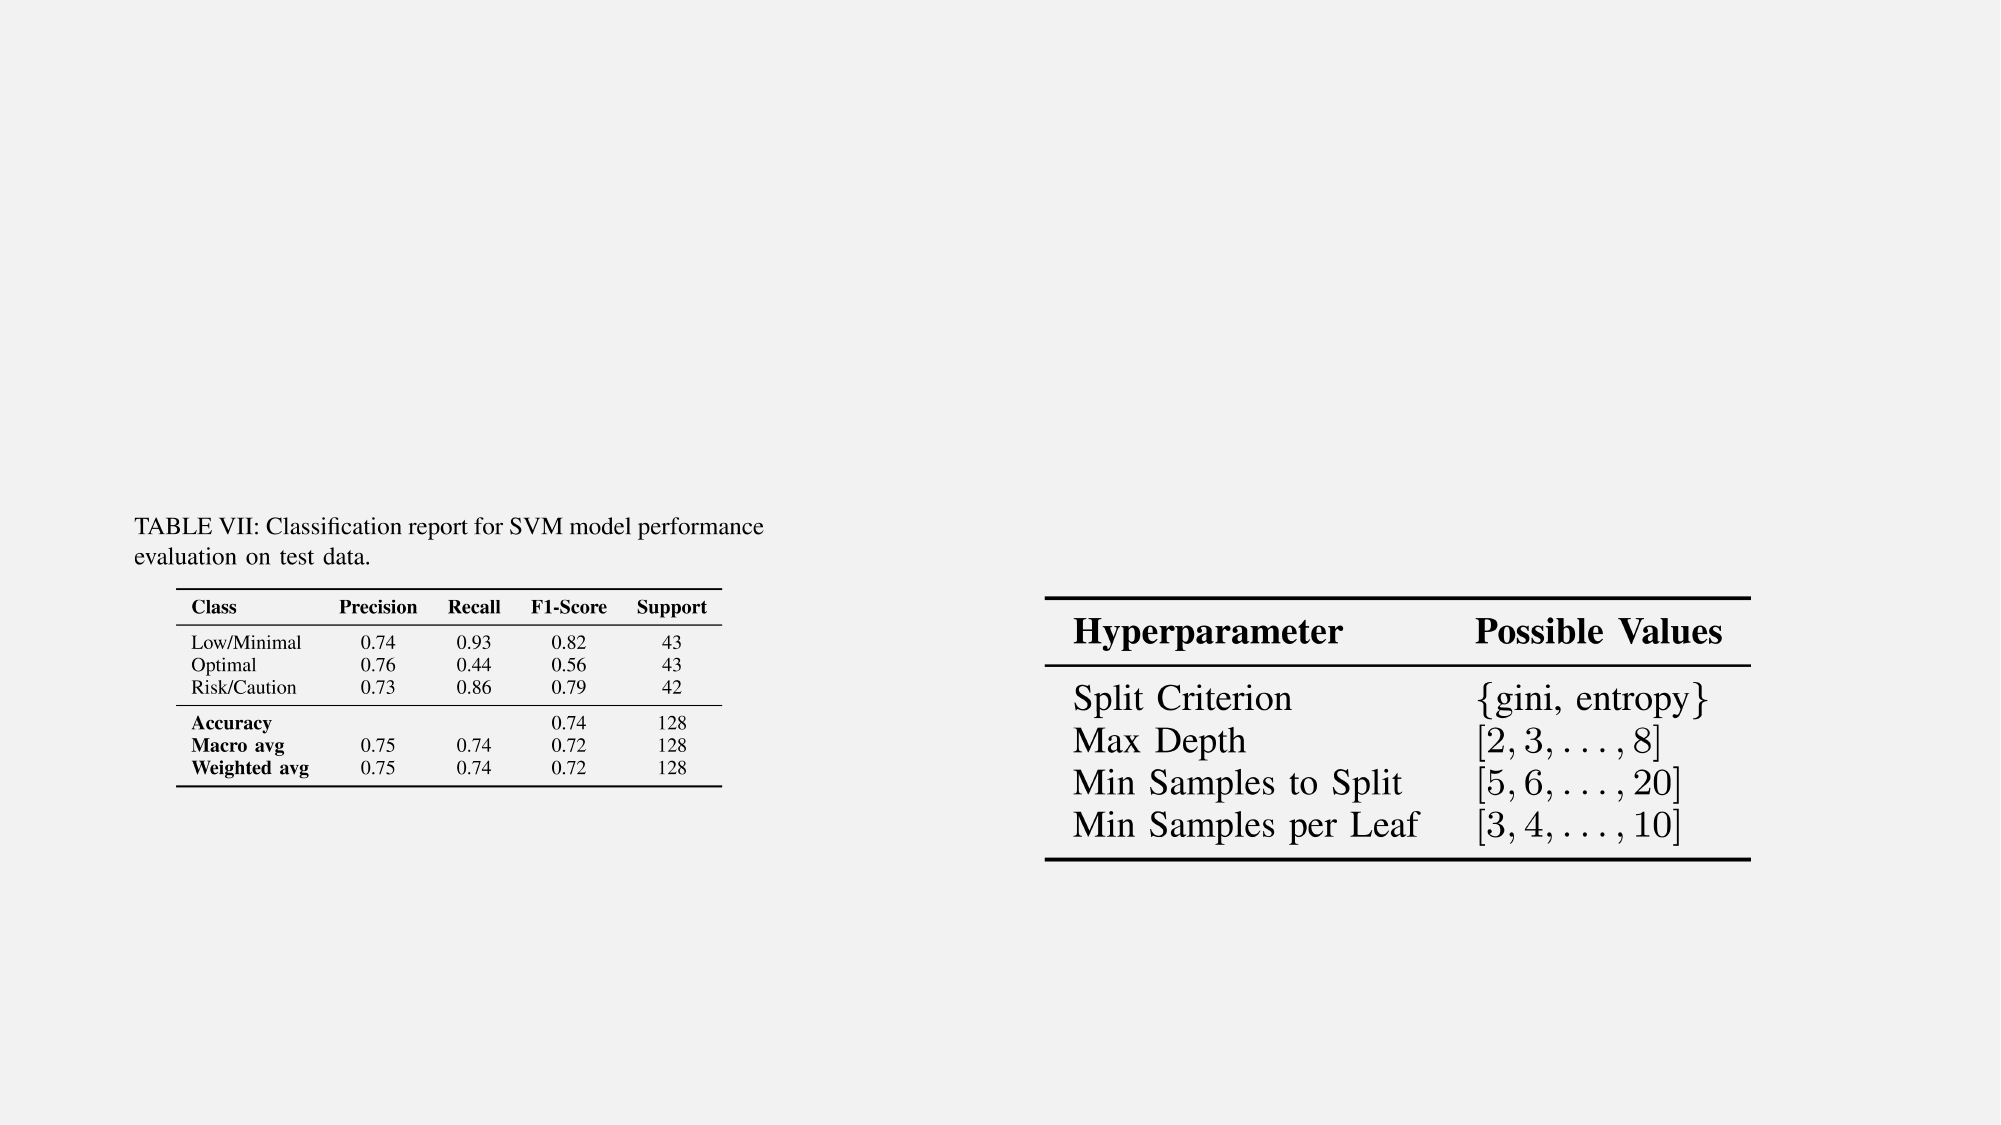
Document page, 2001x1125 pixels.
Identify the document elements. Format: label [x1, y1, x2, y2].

picture [999, 562, 1814, 944]
picture [115, 484, 776, 814]
